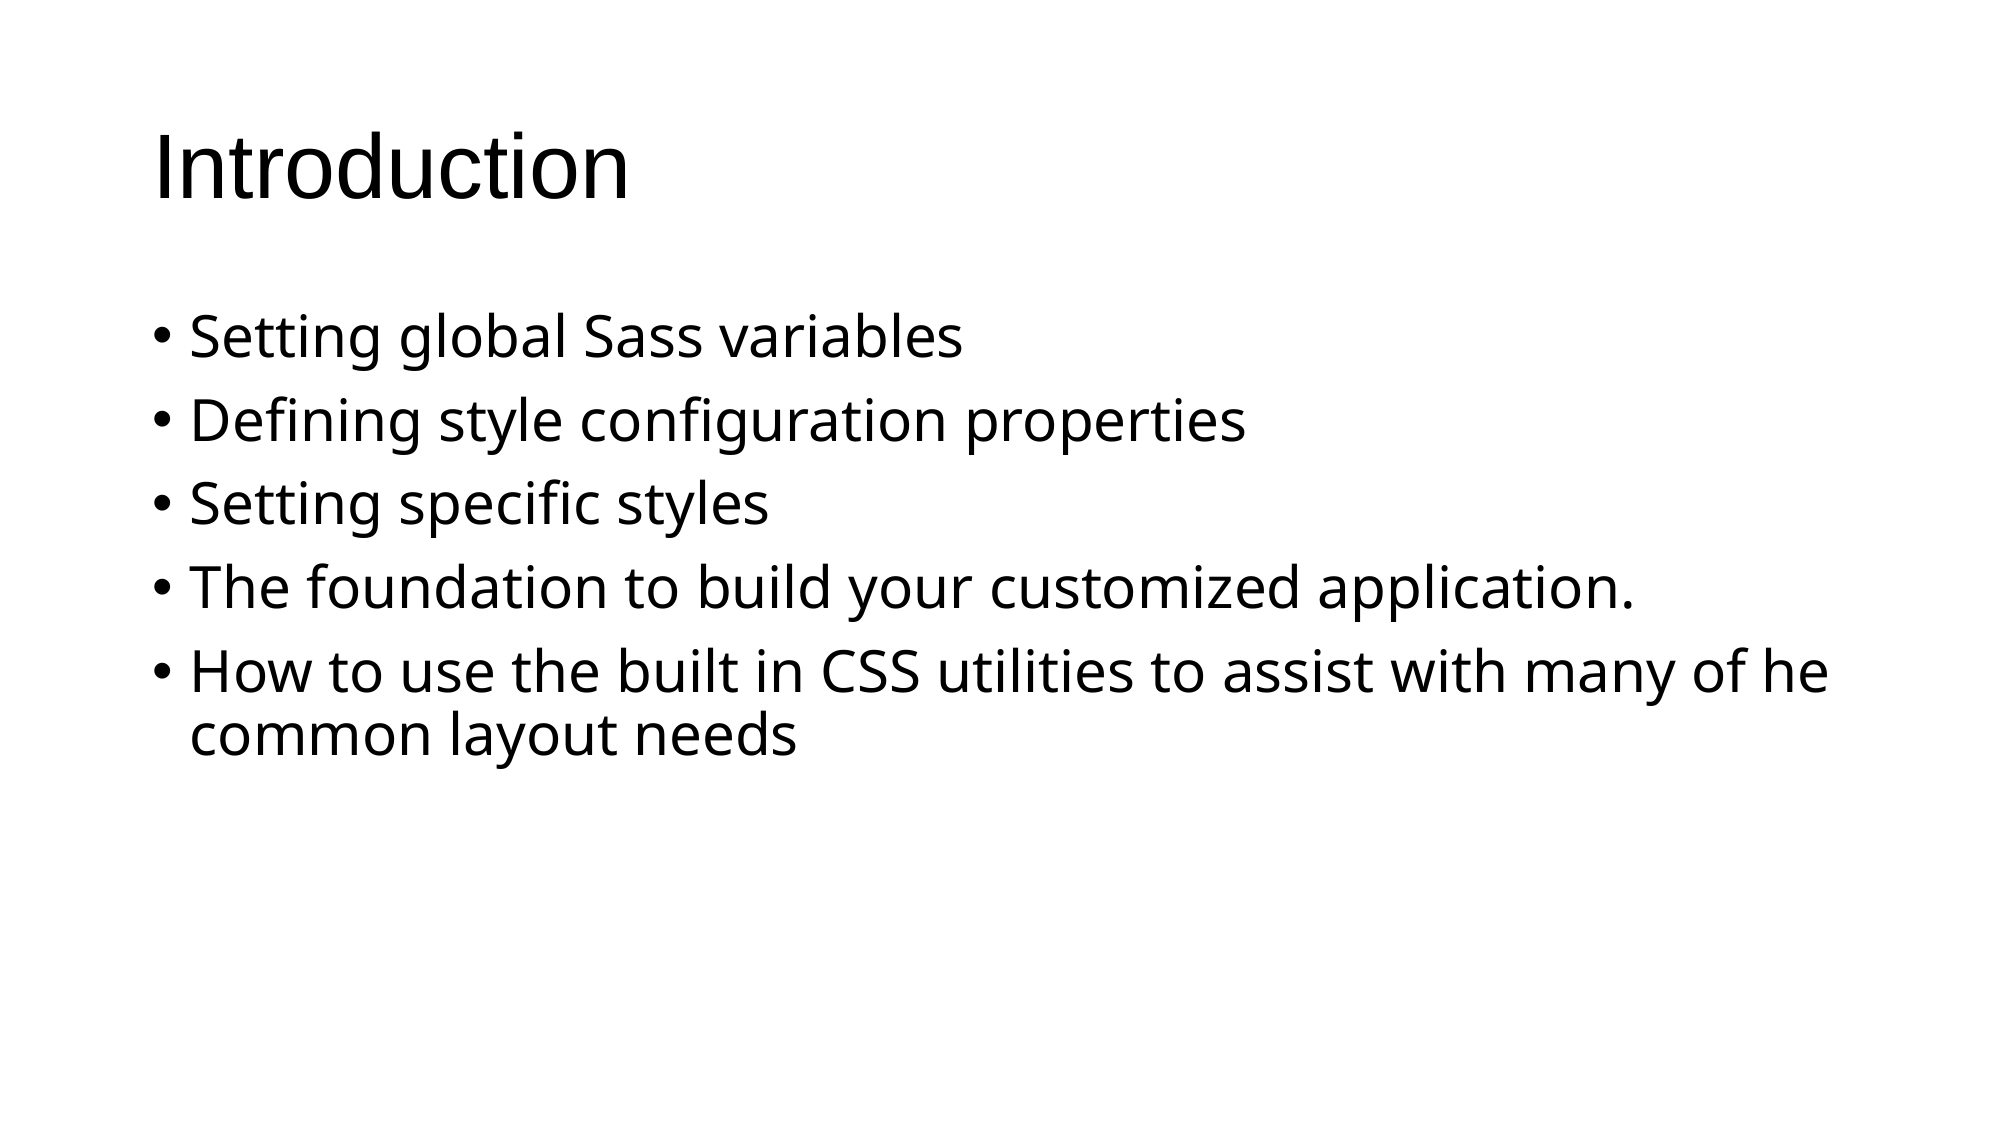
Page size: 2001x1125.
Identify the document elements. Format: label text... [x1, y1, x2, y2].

title Introduction [137, 59, 1863, 278]
list Setting global Sass variables Defining style configuration properties Setting specific styles The foundation to build your customized application. How to use the built in CSS utilities to assist with many of he common layout needs [137, 299, 1863, 1014]
